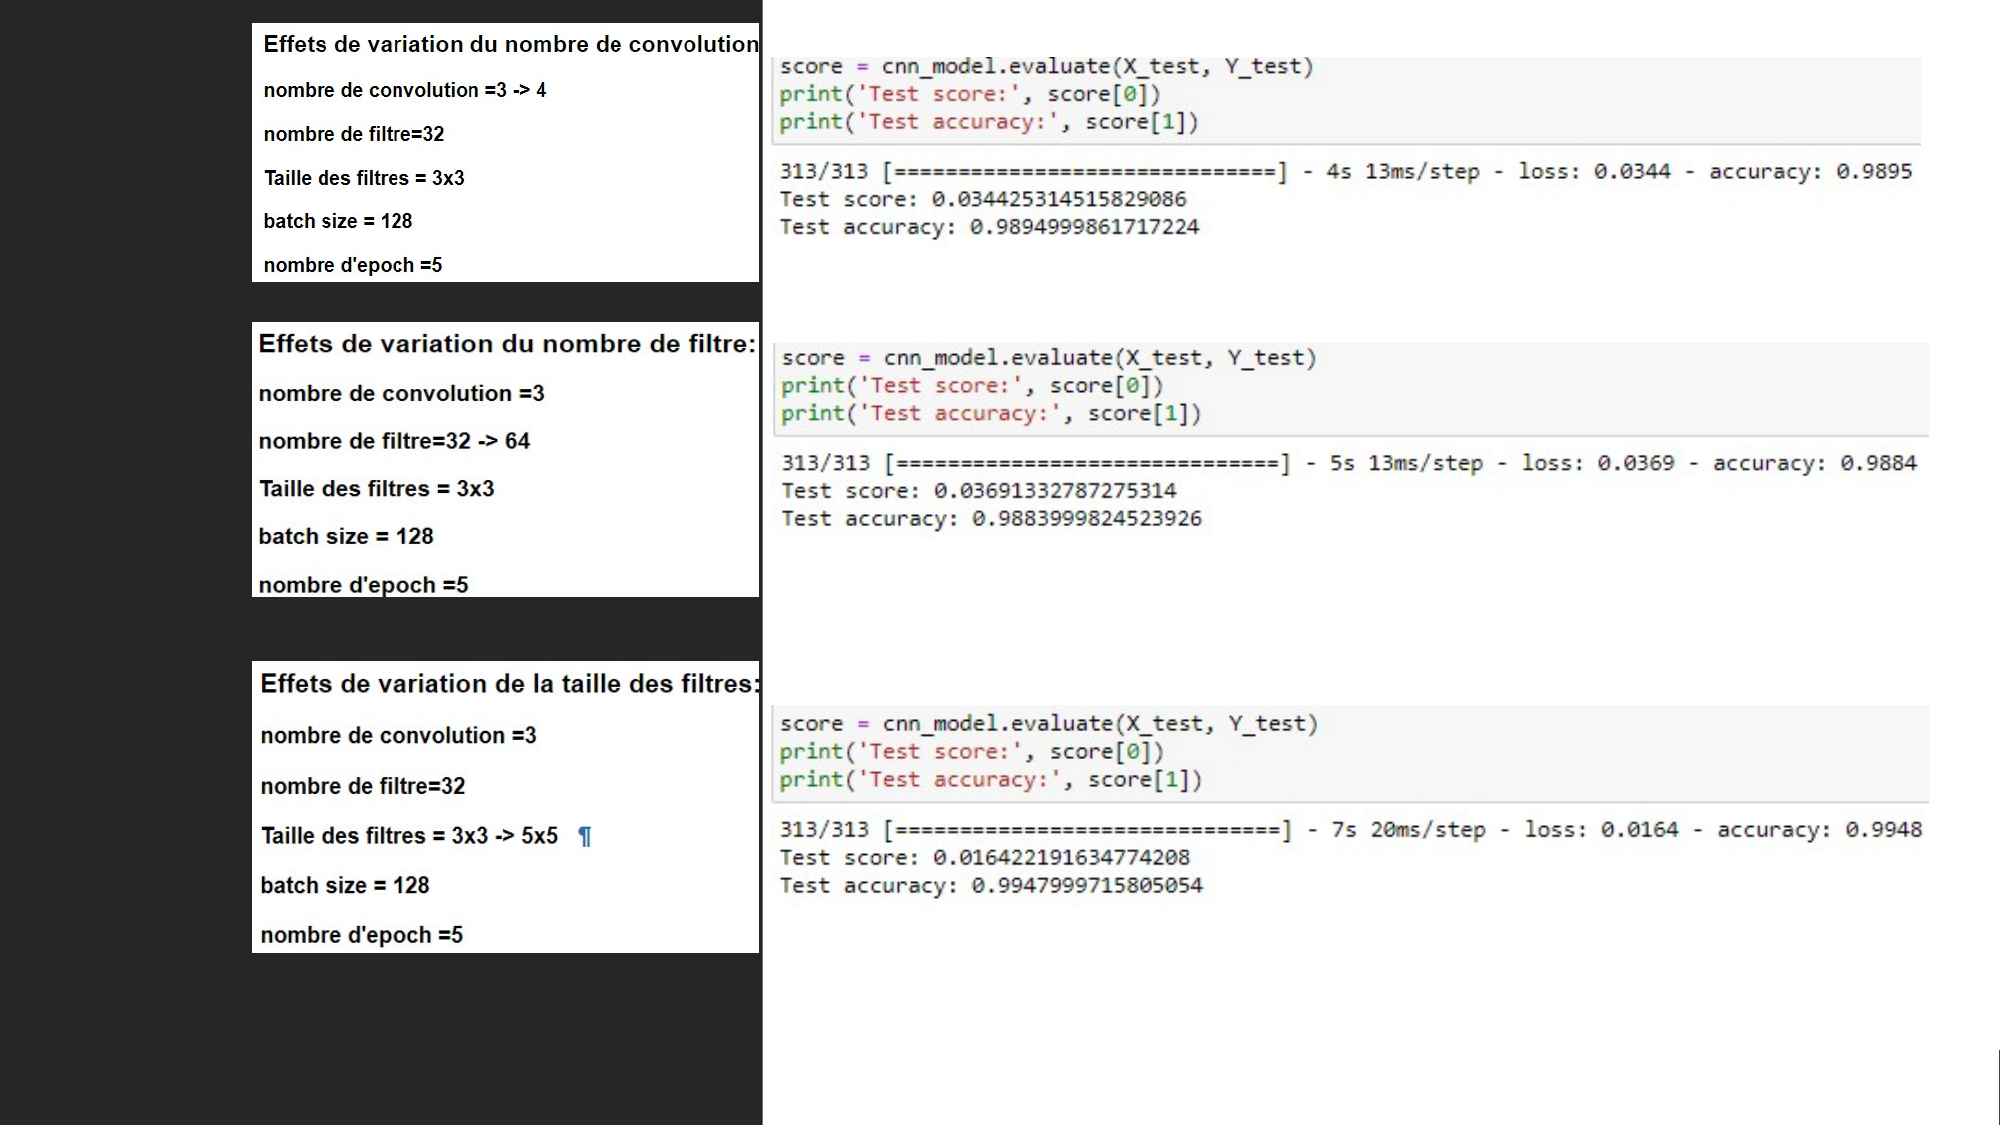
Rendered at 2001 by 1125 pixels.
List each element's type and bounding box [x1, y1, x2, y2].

text_box [764, 0, 2000, 1125]
text_box [0, 0, 764, 1125]
picture [251, 322, 760, 597]
picture [251, 661, 760, 953]
picture [769, 342, 1930, 540]
picture [769, 56, 1922, 251]
picture [769, 705, 1930, 909]
picture [251, 22, 760, 282]
